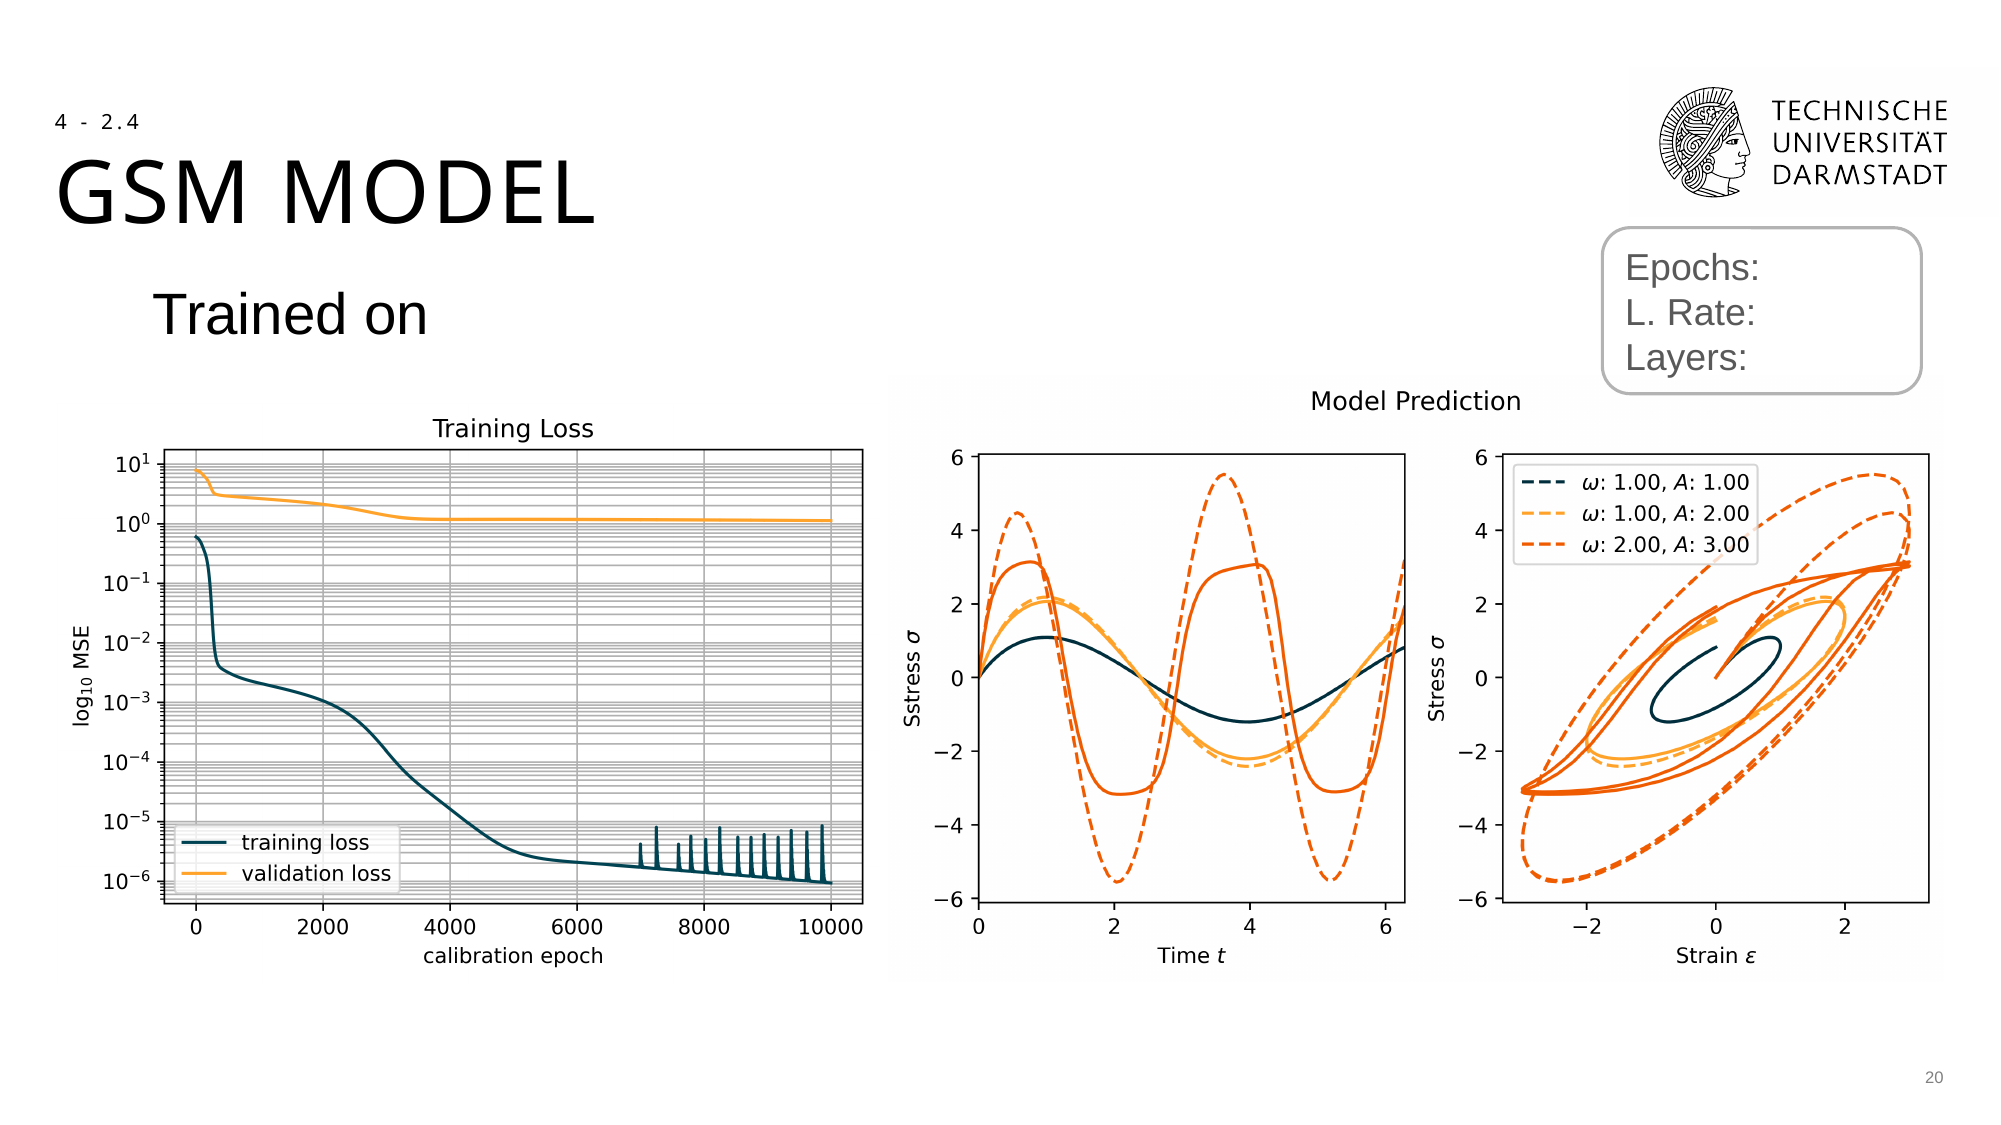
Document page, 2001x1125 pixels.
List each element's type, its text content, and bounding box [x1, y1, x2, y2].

picture [888, 375, 1944, 983]
slide_number 20 [1863, 1059, 1944, 1094]
list GSM model [54, 156, 1629, 346]
picture [57, 403, 879, 982]
title 4 - 2.4 [55, 114, 1548, 138]
